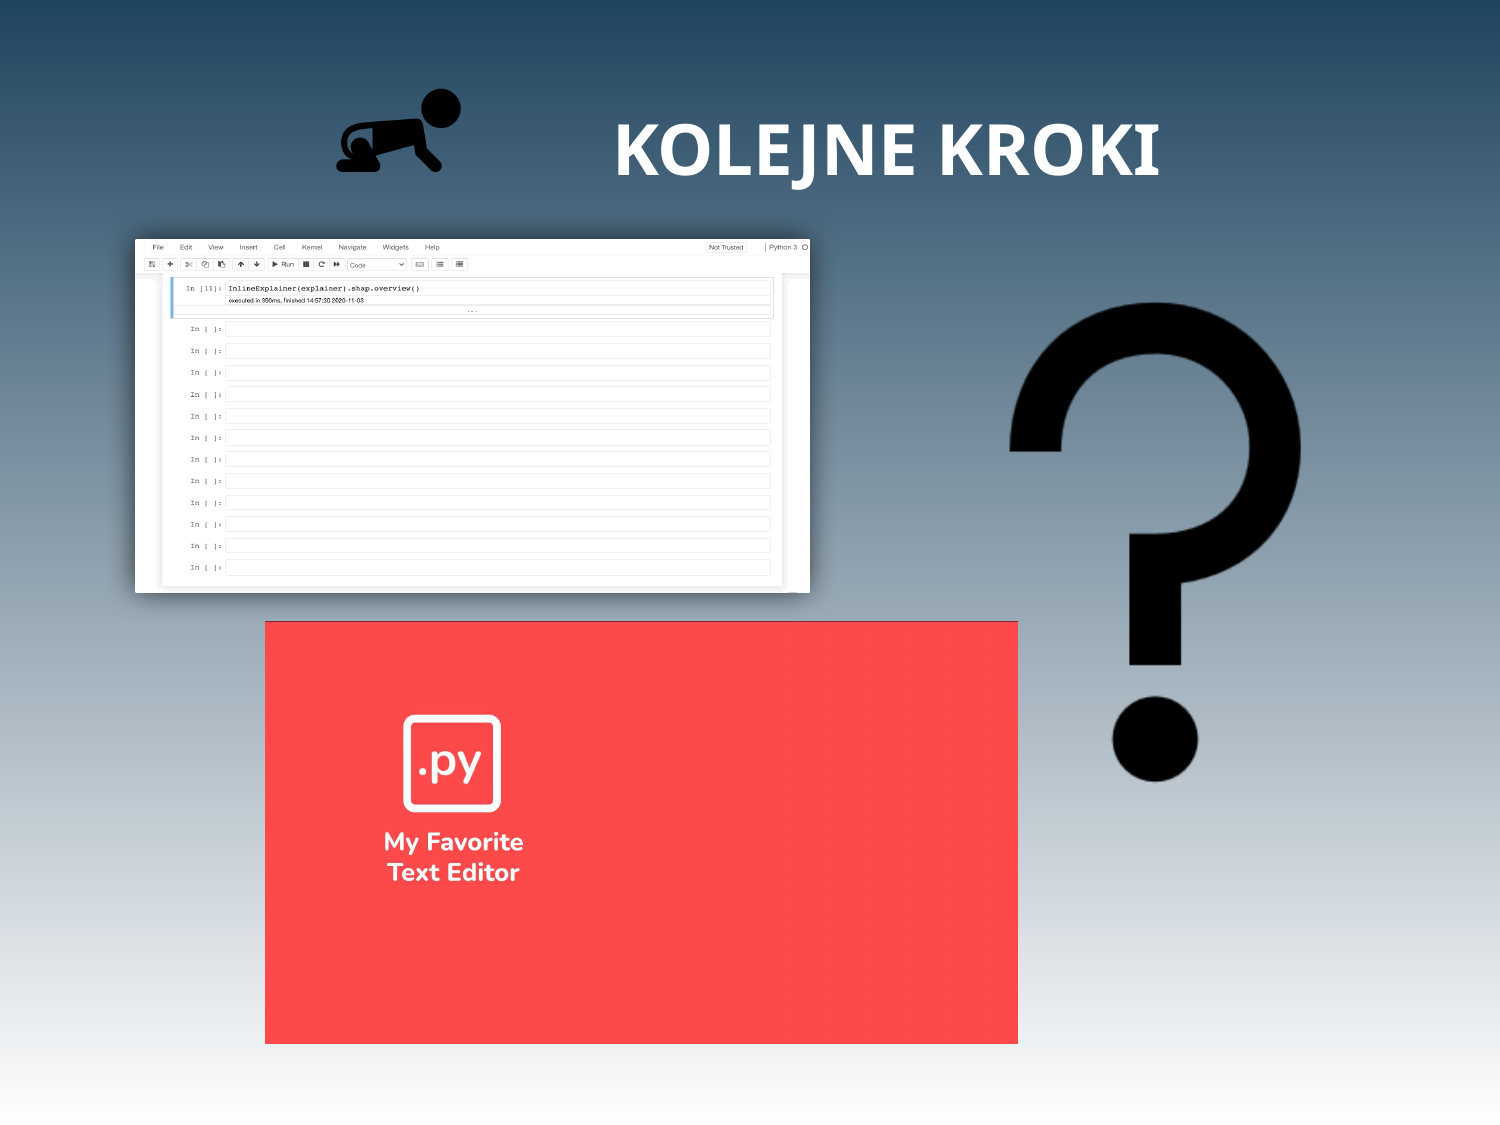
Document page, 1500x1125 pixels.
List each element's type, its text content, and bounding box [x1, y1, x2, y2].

picture [844, 232, 1466, 853]
picture [135, 238, 810, 594]
title Kolejne kroki [478, 72, 1297, 233]
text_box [263, 619, 1020, 1046]
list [321, 54, 473, 206]
